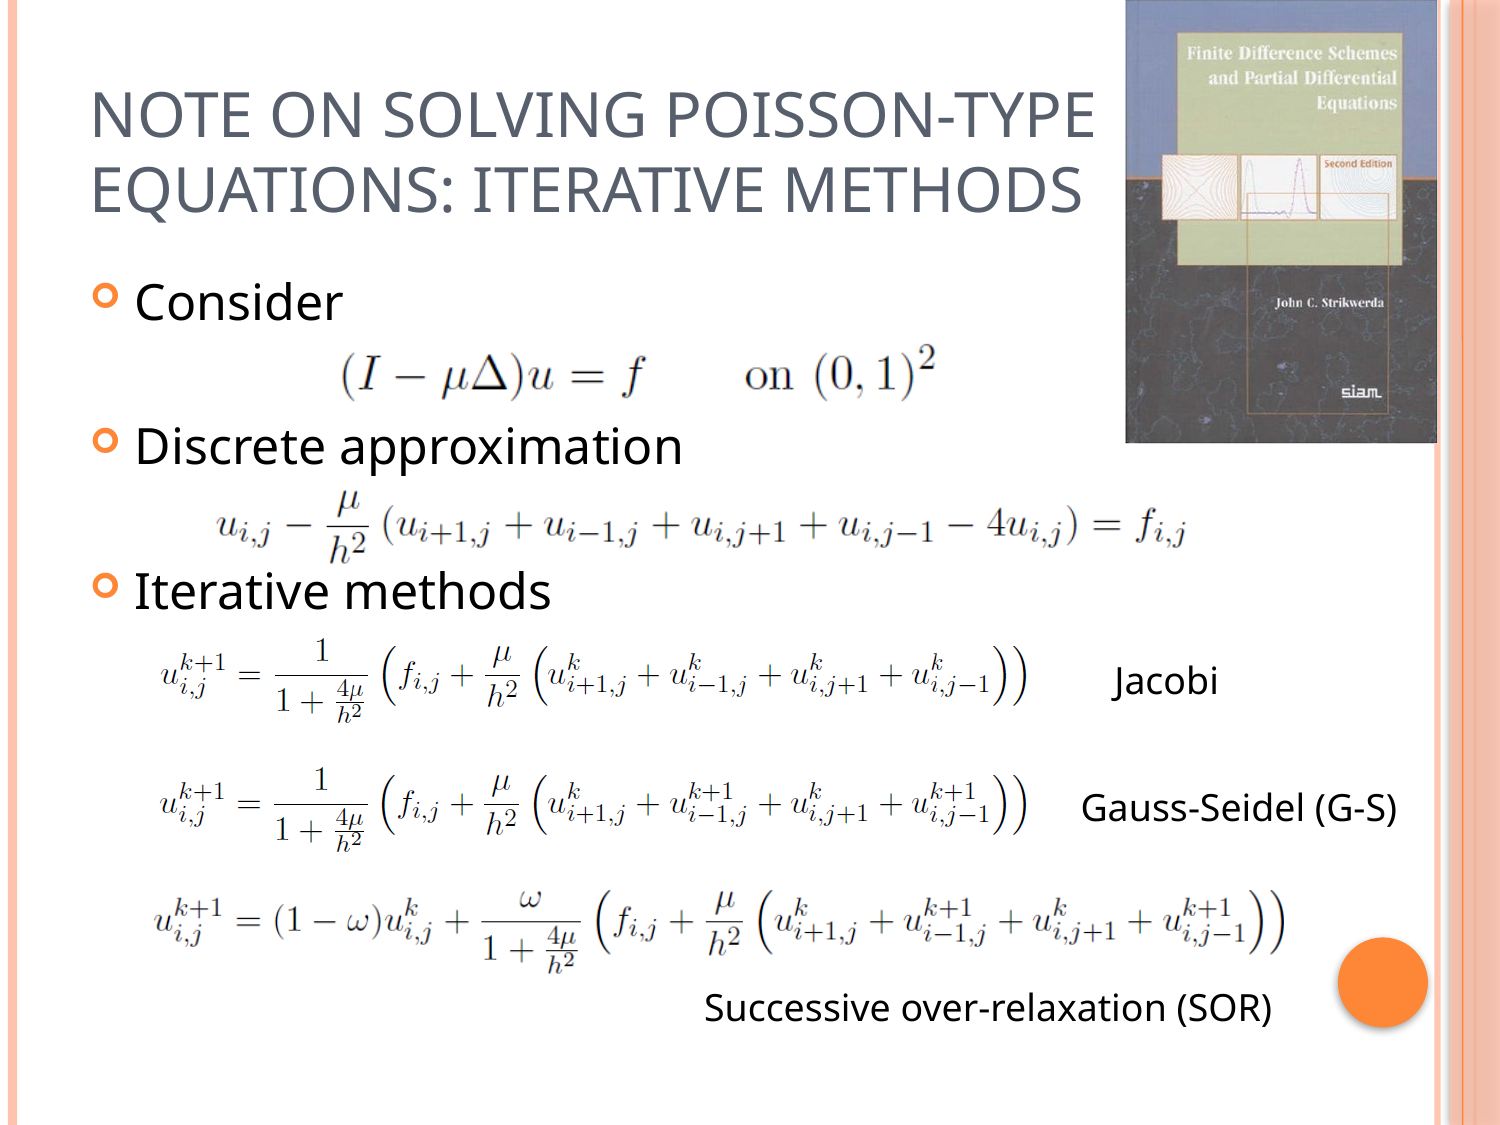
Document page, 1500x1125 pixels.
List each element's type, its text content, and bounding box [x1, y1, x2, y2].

picture [158, 636, 1035, 725]
text_box Successive over-relaxation (SOR) [689, 983, 1288, 1037]
list Consider Discrete approximation Iterative methods [75, 262, 1300, 1062]
picture [211, 486, 1194, 572]
picture [336, 336, 938, 410]
text_box Gauss-Seidel (G-S) [1065, 776, 1413, 837]
text_box Jacobi [1099, 649, 1235, 710]
picture [1124, 0, 1438, 445]
title Note on Solving Poisson-Type Equations: Iterative Methods [75, 45, 1118, 233]
picture [158, 761, 1028, 857]
picture [149, 886, 1285, 978]
